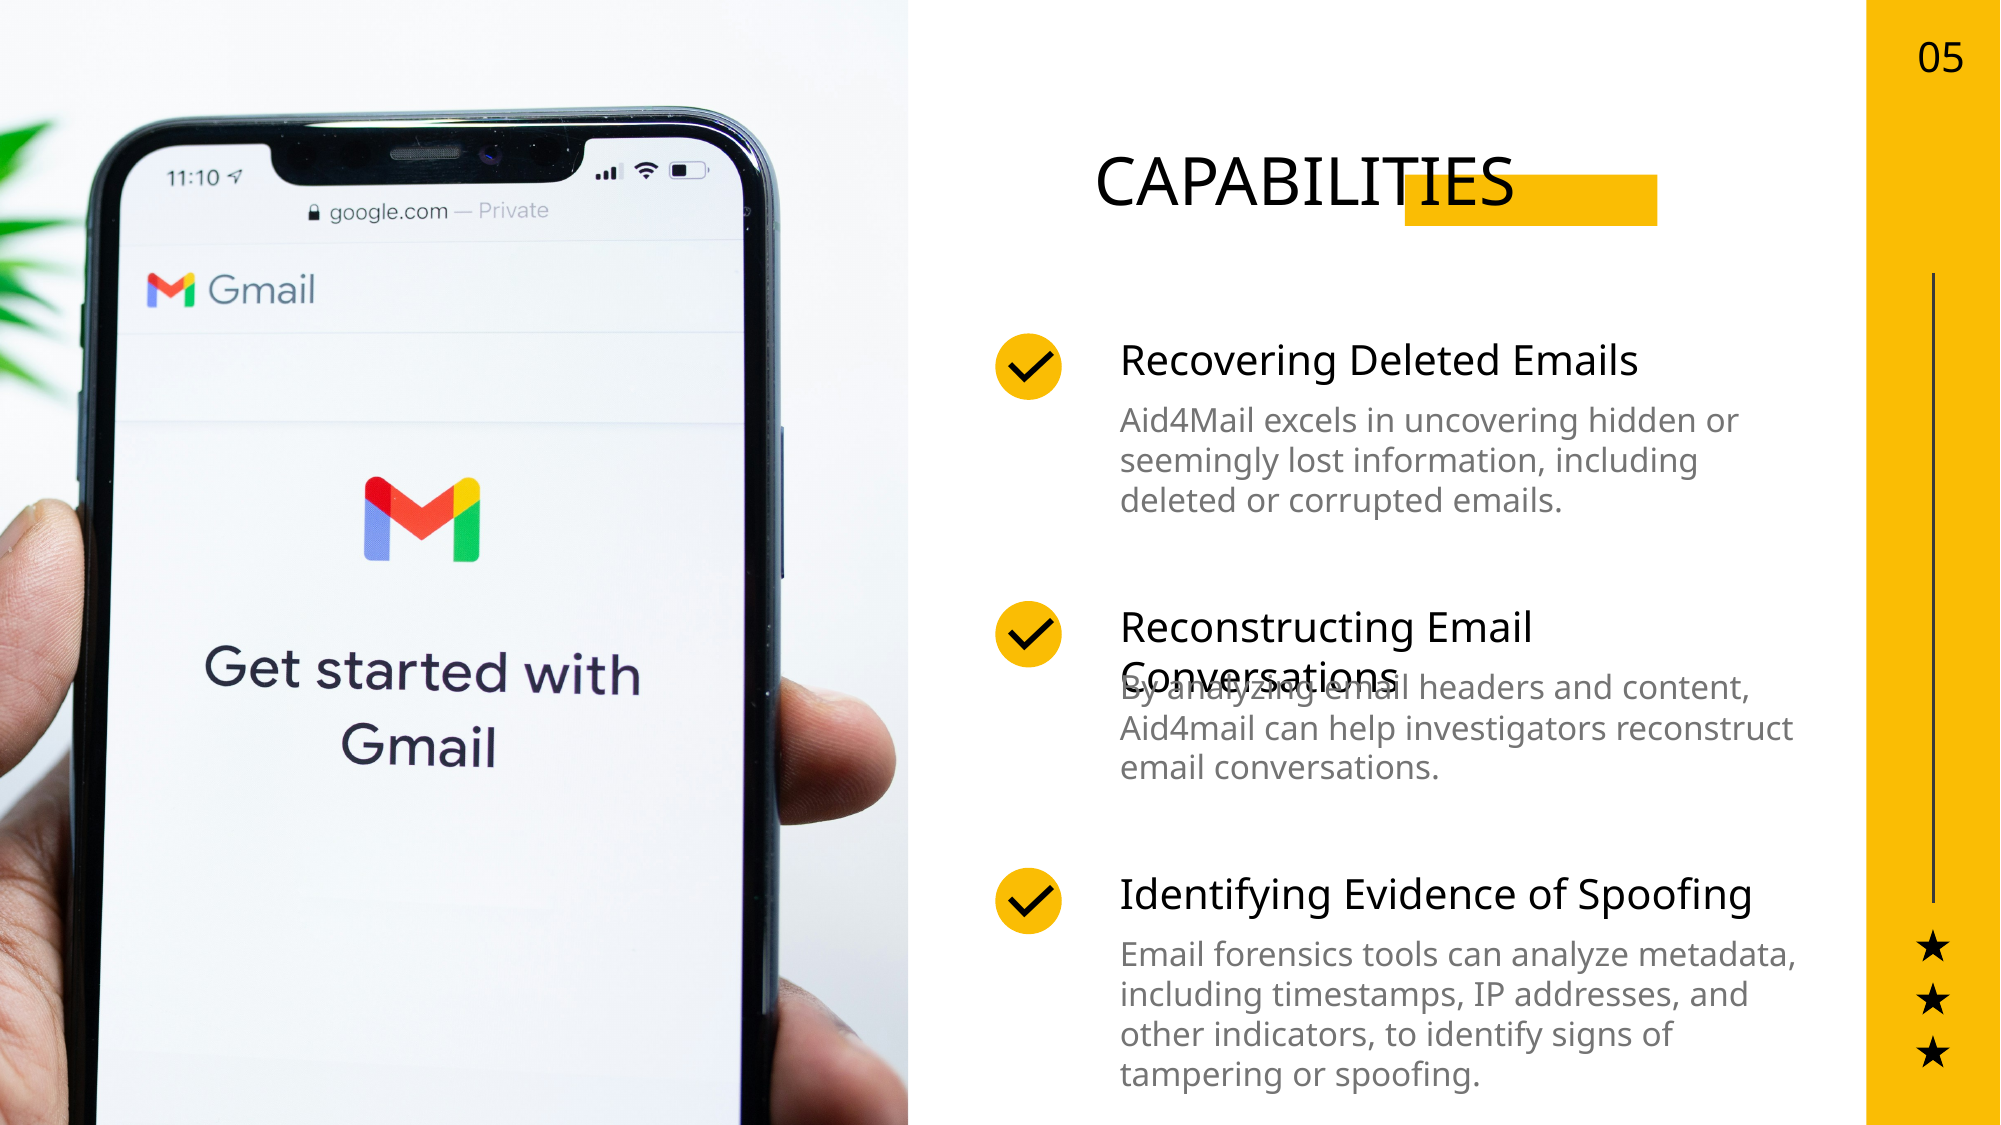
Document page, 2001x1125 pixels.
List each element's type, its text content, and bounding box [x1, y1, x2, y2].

picture [0, 0, 909, 1125]
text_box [994, 593, 1833, 797]
text_box 05 [1902, 23, 2000, 89]
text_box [994, 325, 1833, 529]
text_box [1078, 130, 1658, 228]
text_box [994, 859, 1833, 1104]
